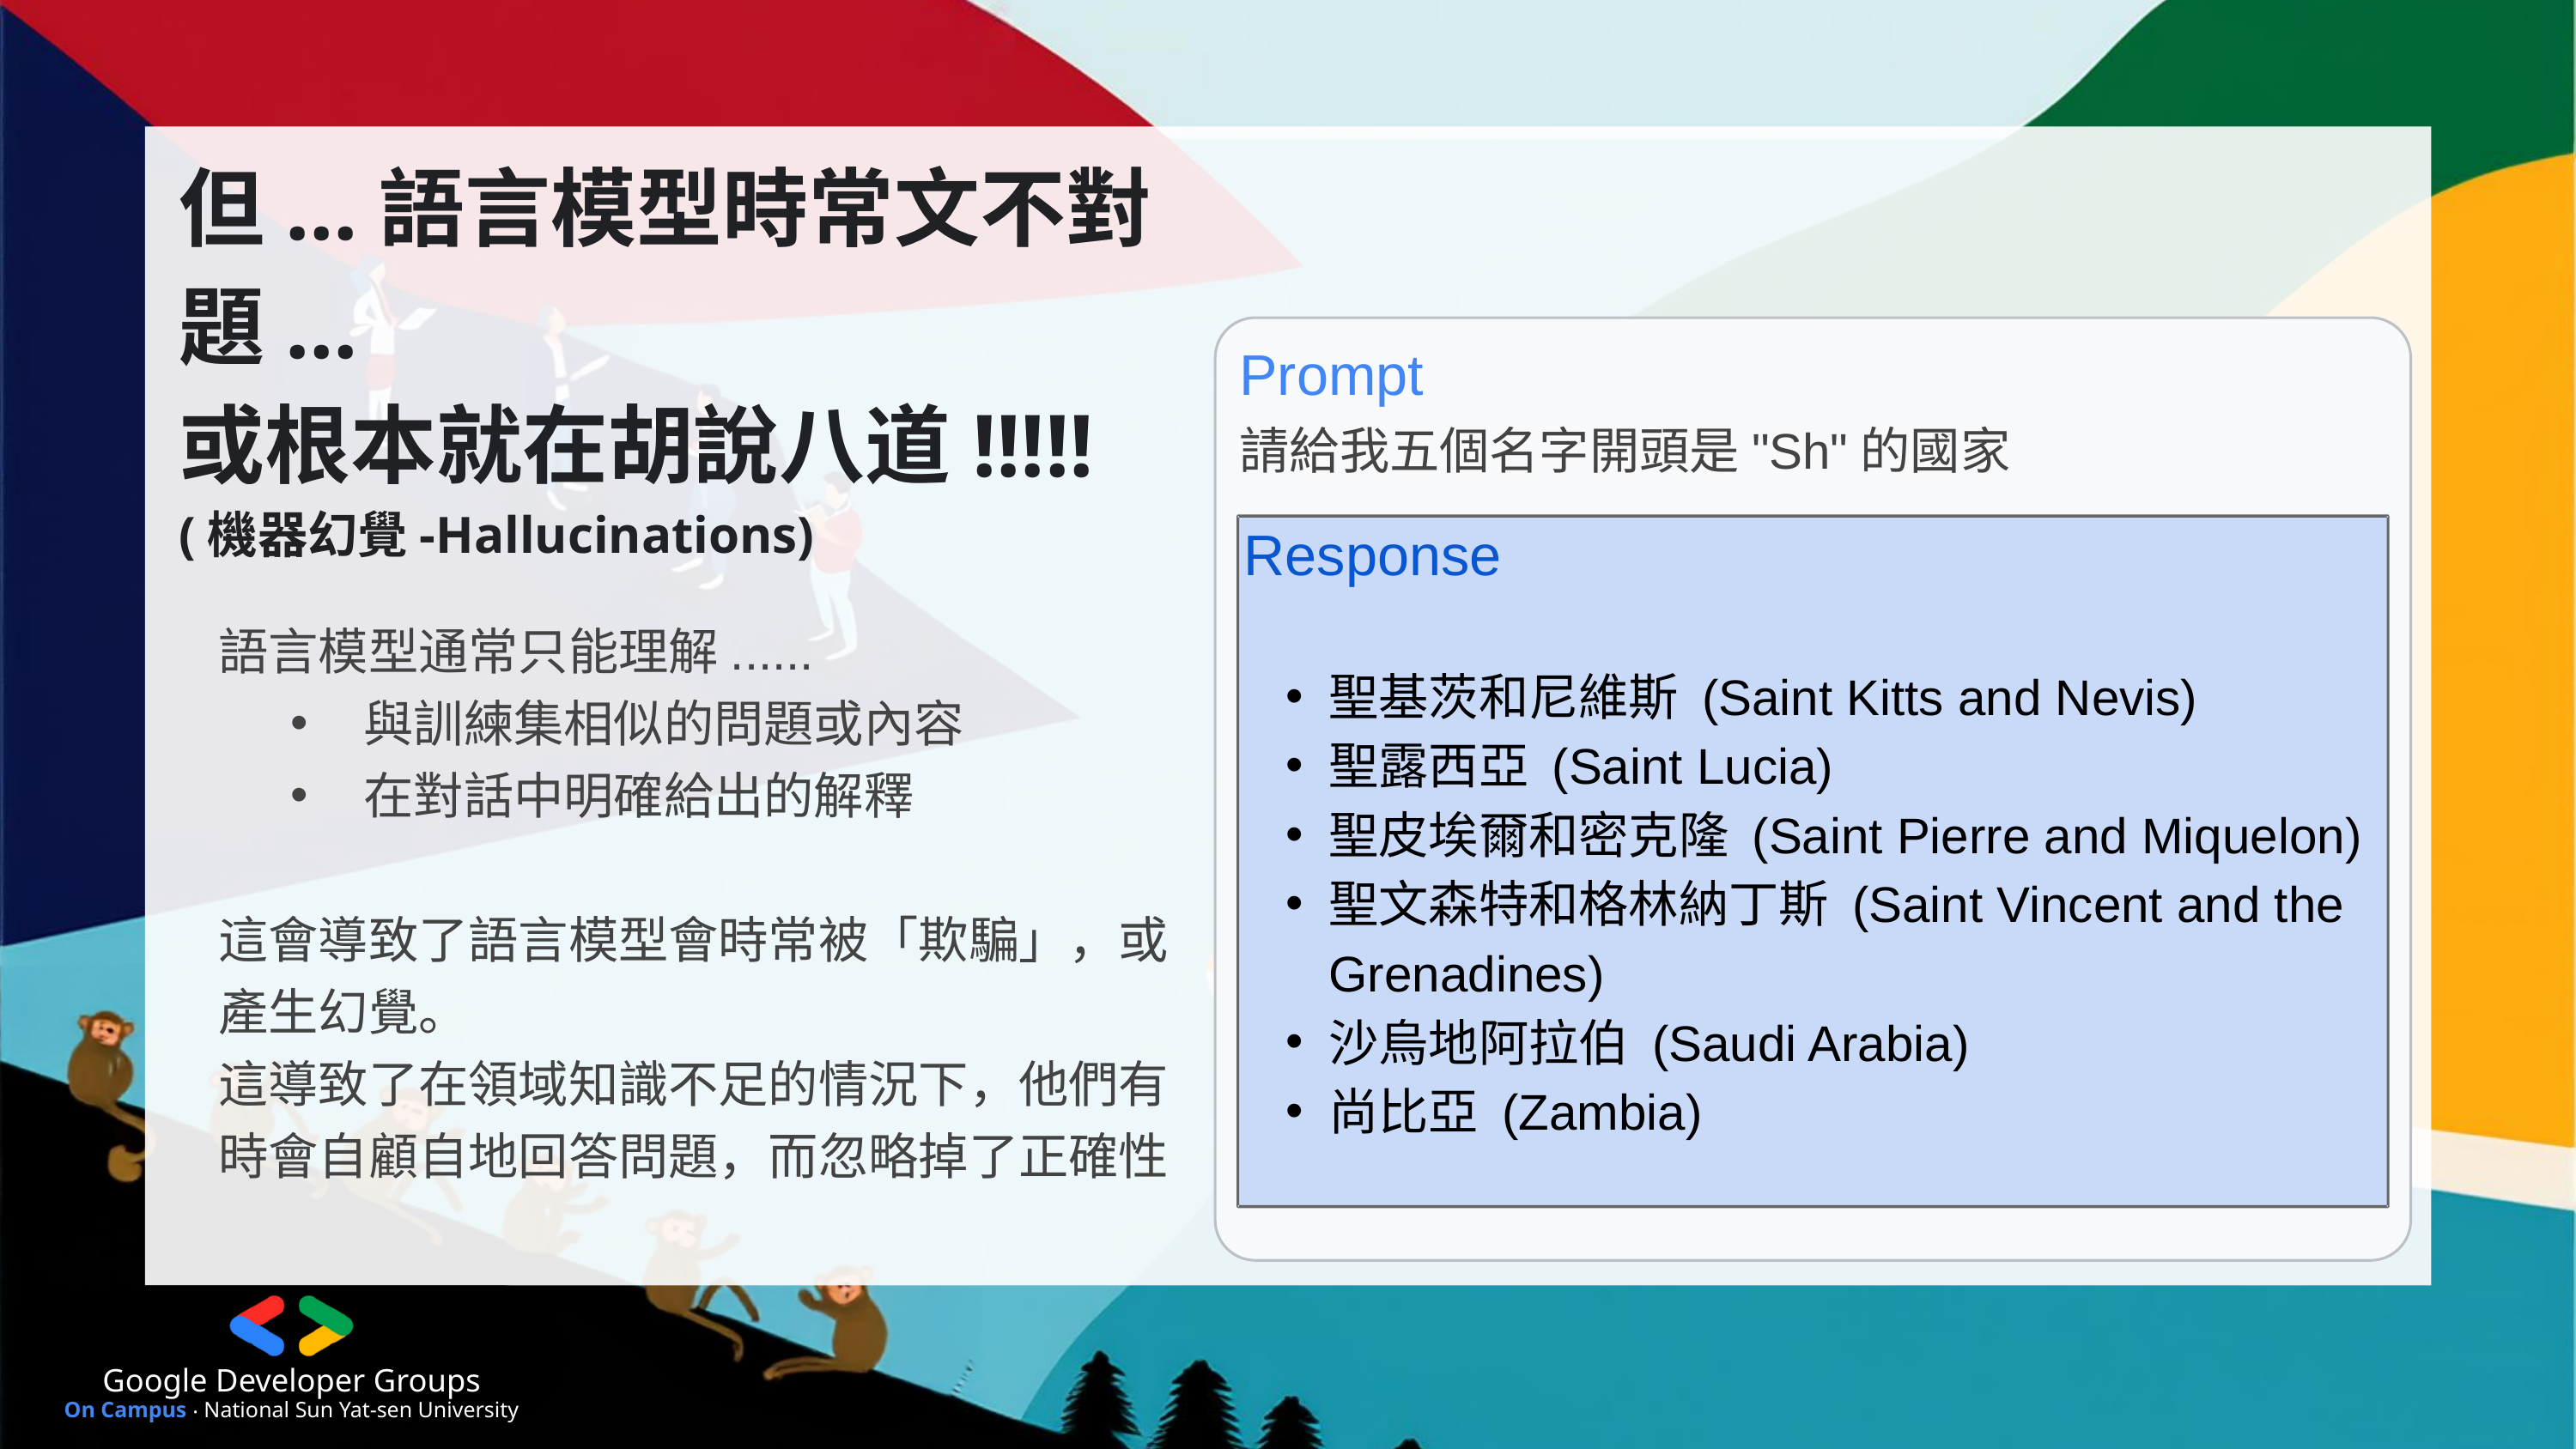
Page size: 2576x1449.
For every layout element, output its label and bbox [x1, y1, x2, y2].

text_box [1236, 514, 2390, 1209]
text_box [1213, 316, 2413, 1263]
text_box [0, 0, 2576, 1449]
